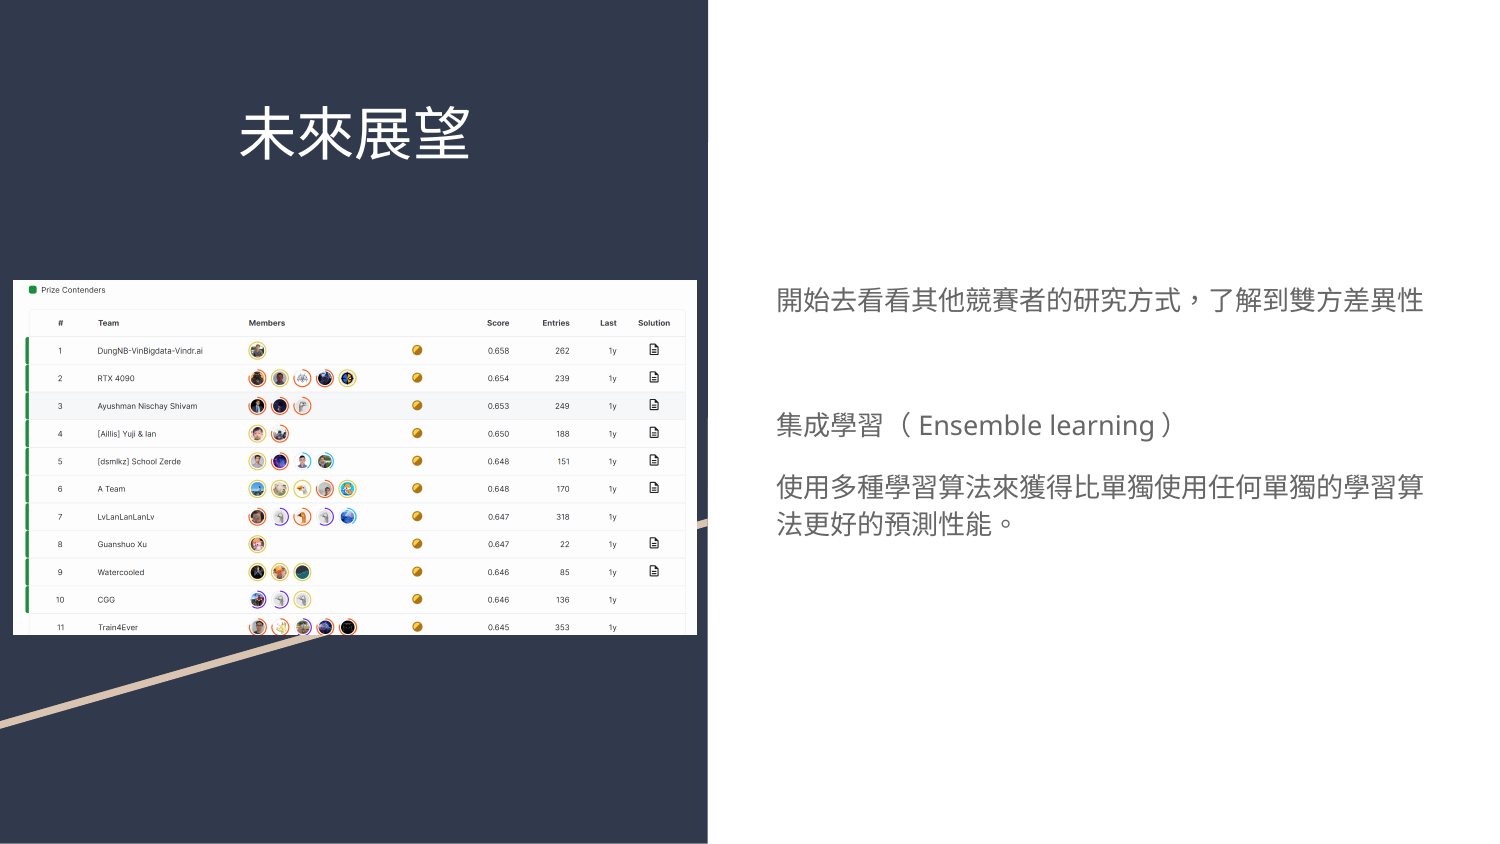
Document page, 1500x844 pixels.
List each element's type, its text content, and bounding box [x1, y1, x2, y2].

title 未來展望 [51, 82, 660, 279]
picture [13, 280, 698, 635]
list 開始去看看其他競賽者的研究方式，了解到雙方差異性 集成學習（Ensemble learning） 使用多種學習算法來獲得比單獨使用任何單獨的學習算法更好的預測性能。 [761, 82, 1446, 755]
